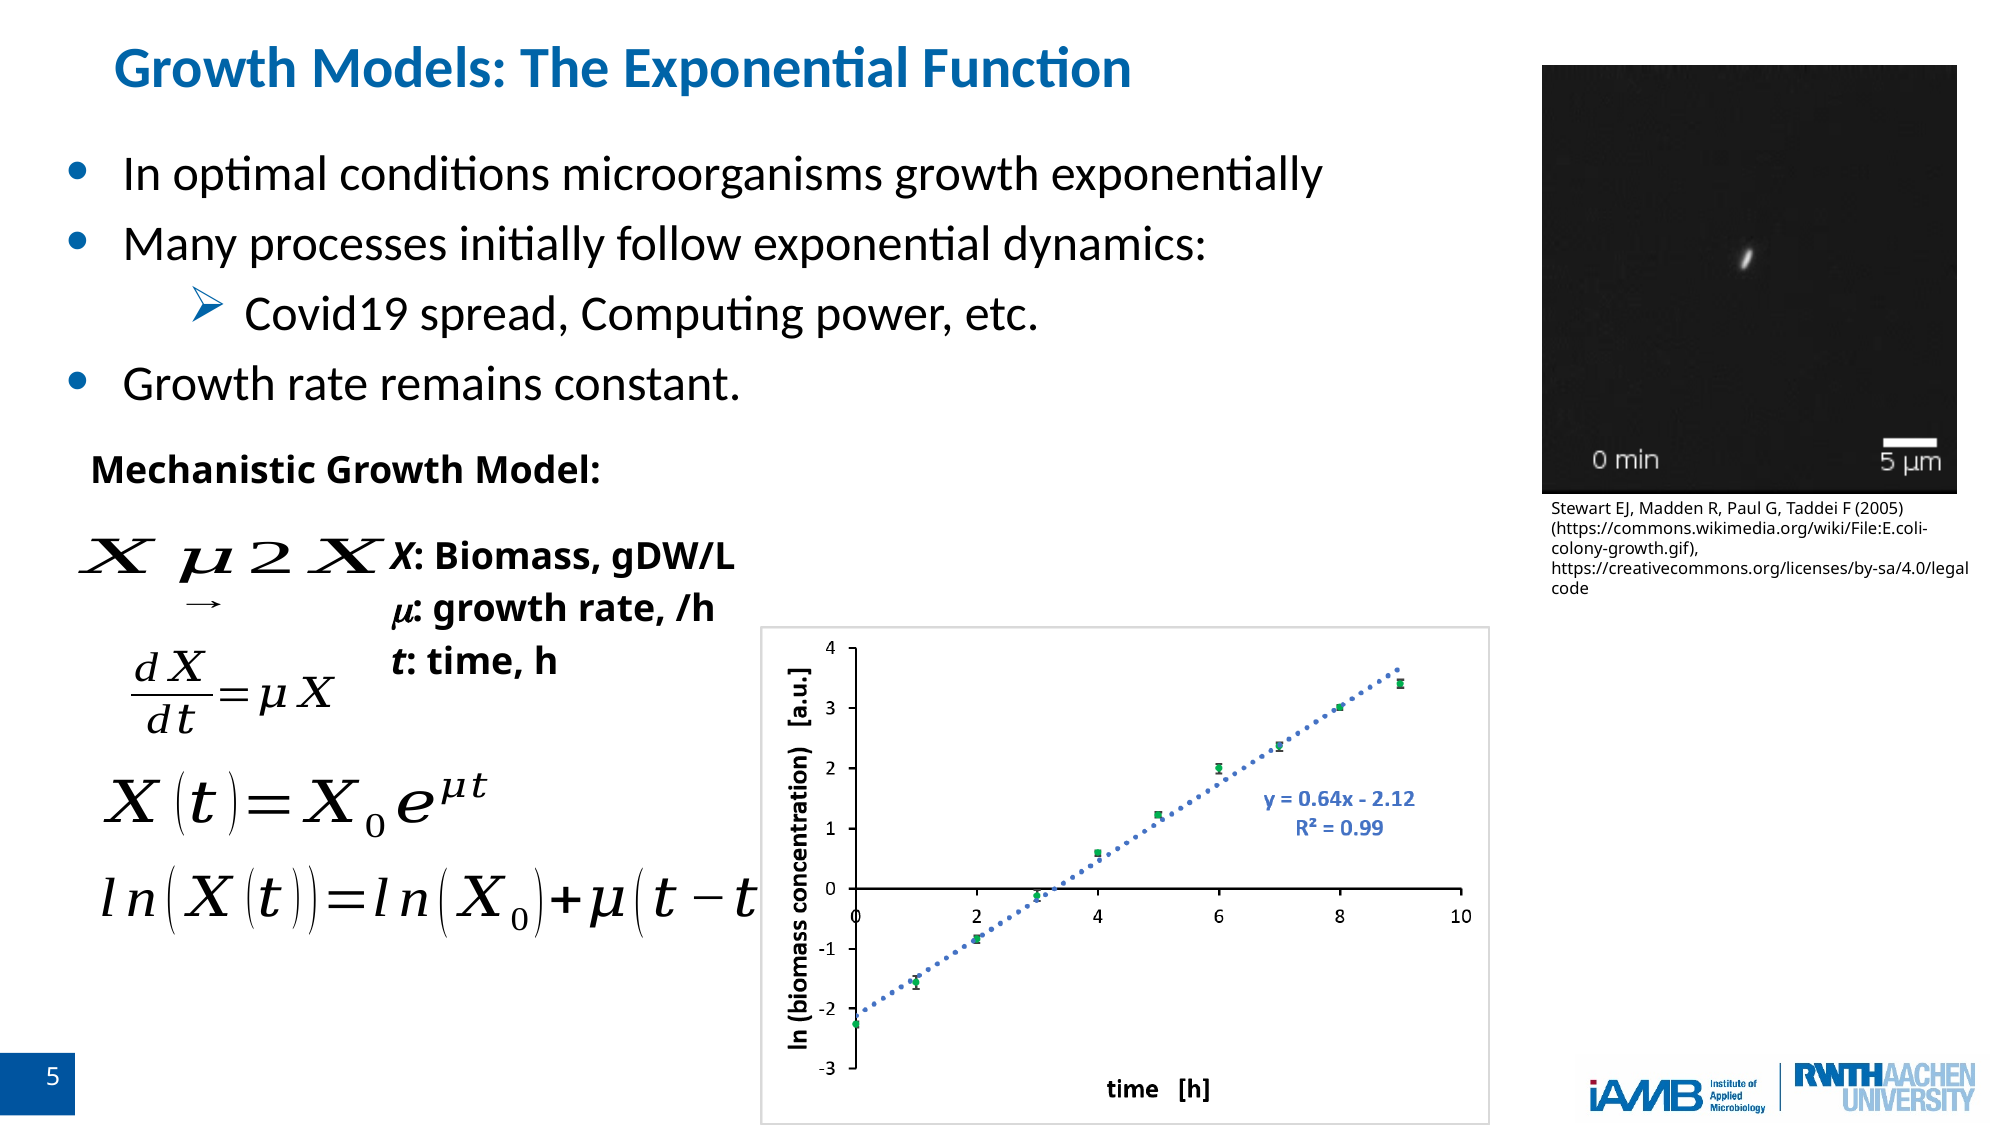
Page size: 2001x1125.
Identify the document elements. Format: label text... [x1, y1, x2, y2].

picture [1542, 65, 1957, 494]
picture [1575, 1054, 1990, 1123]
text_box In optimal conditions microorganisms growth exponentially Many processes initially follow exponential dynamics: Covid19 spread, Computing power, etc. Growth rate remains constant. [51, 132, 1458, 418]
text_box Stewart EJ, Madden R, Paul G, Taddei F (2005) (https://commons.wikimedia.org/wiki/File:E.coli-colony-growth.gif), https://creativecommons.org/licenses/by-sa/4.0/legalcode [1536, 490, 1987, 606]
slide_number 5 [0, 1052, 76, 1116]
picture [760, 626, 1490, 1125]
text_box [72, 437, 838, 744]
title Growth Models: The Exponential Function [99, 21, 1899, 155]
